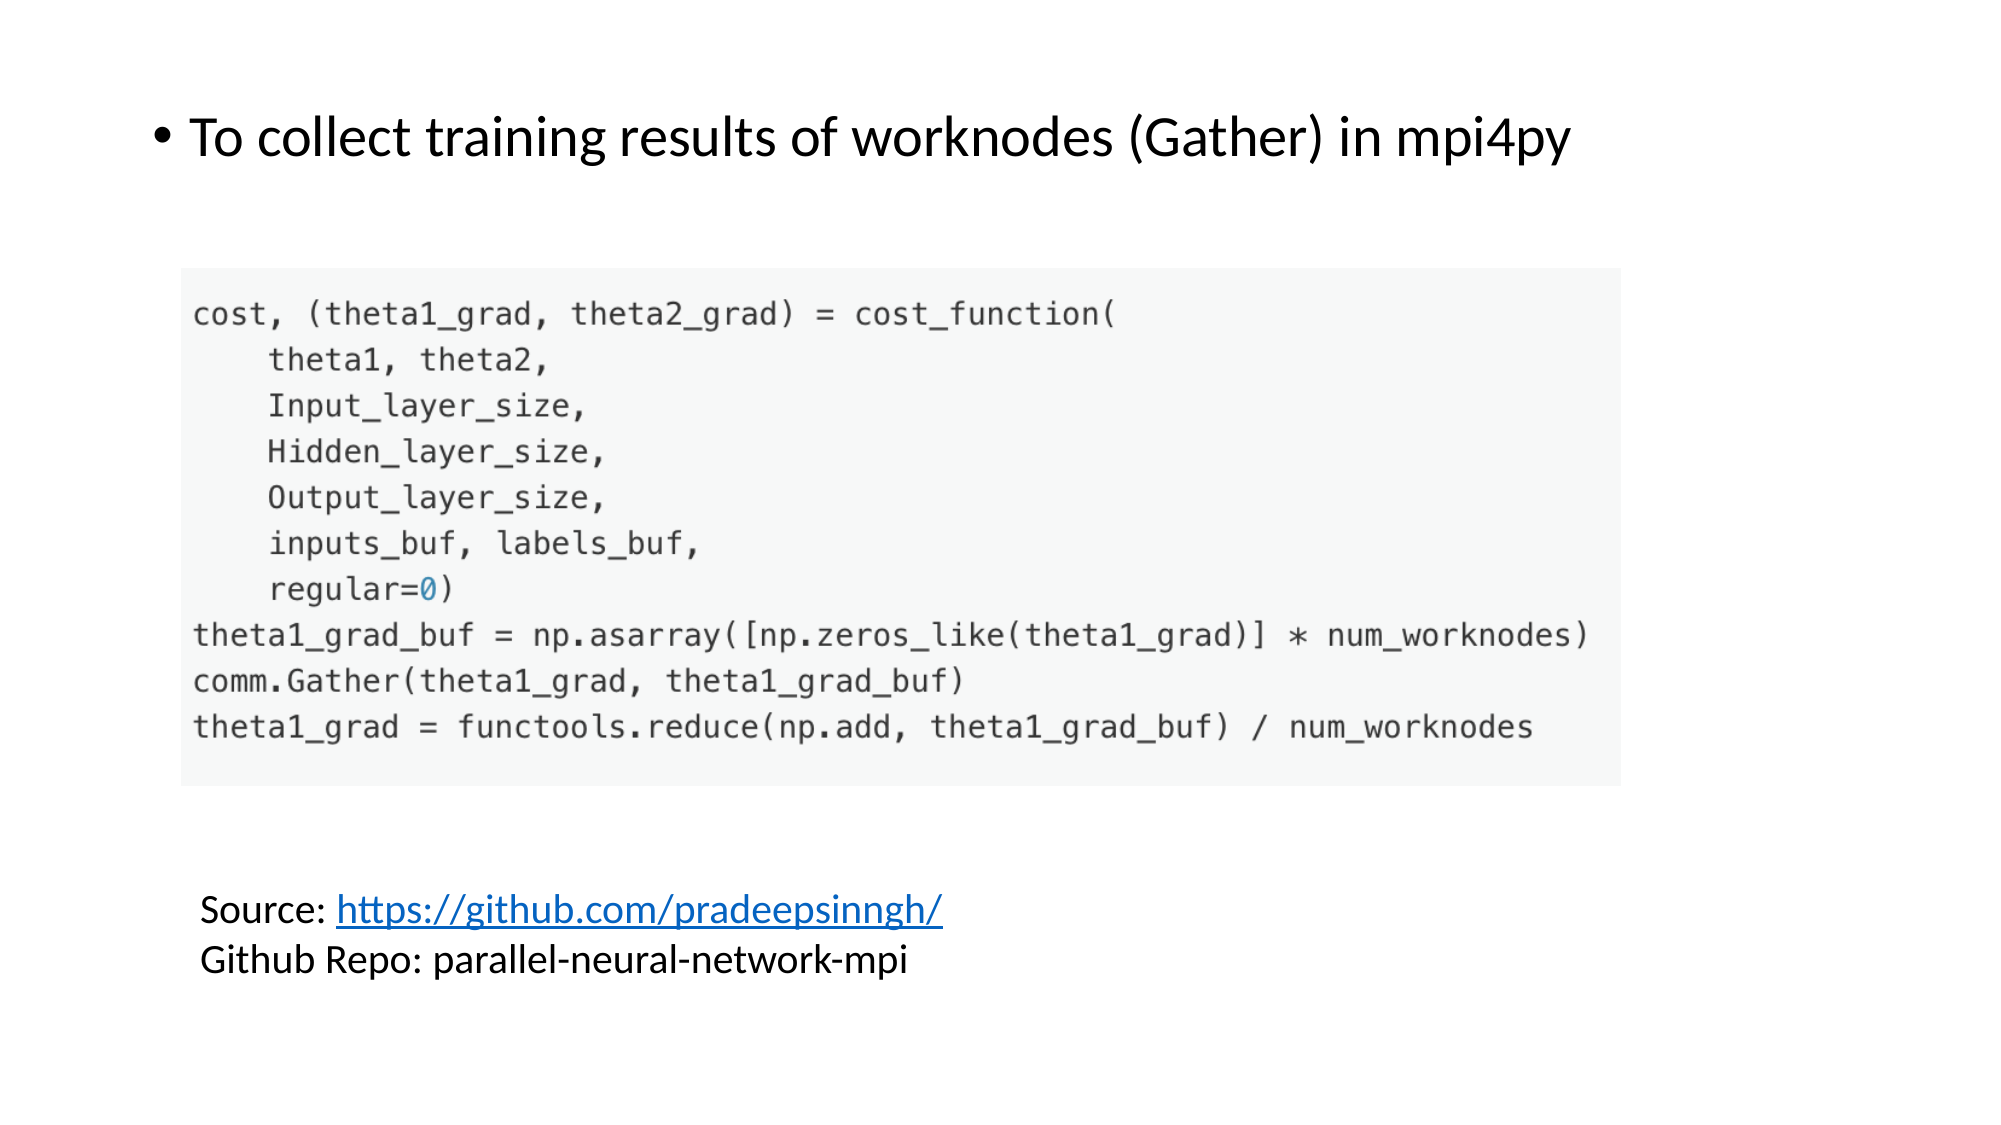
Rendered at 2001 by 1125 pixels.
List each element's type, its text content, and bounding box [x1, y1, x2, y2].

text_box Source: https://github.com/pradeepsinngh/ Github Repo: parallel-neural-network-mpi [185, 874, 958, 990]
picture [181, 268, 1621, 786]
list To collect training results of worknodes (Gather) in mpi4py [137, 98, 1863, 1014]
